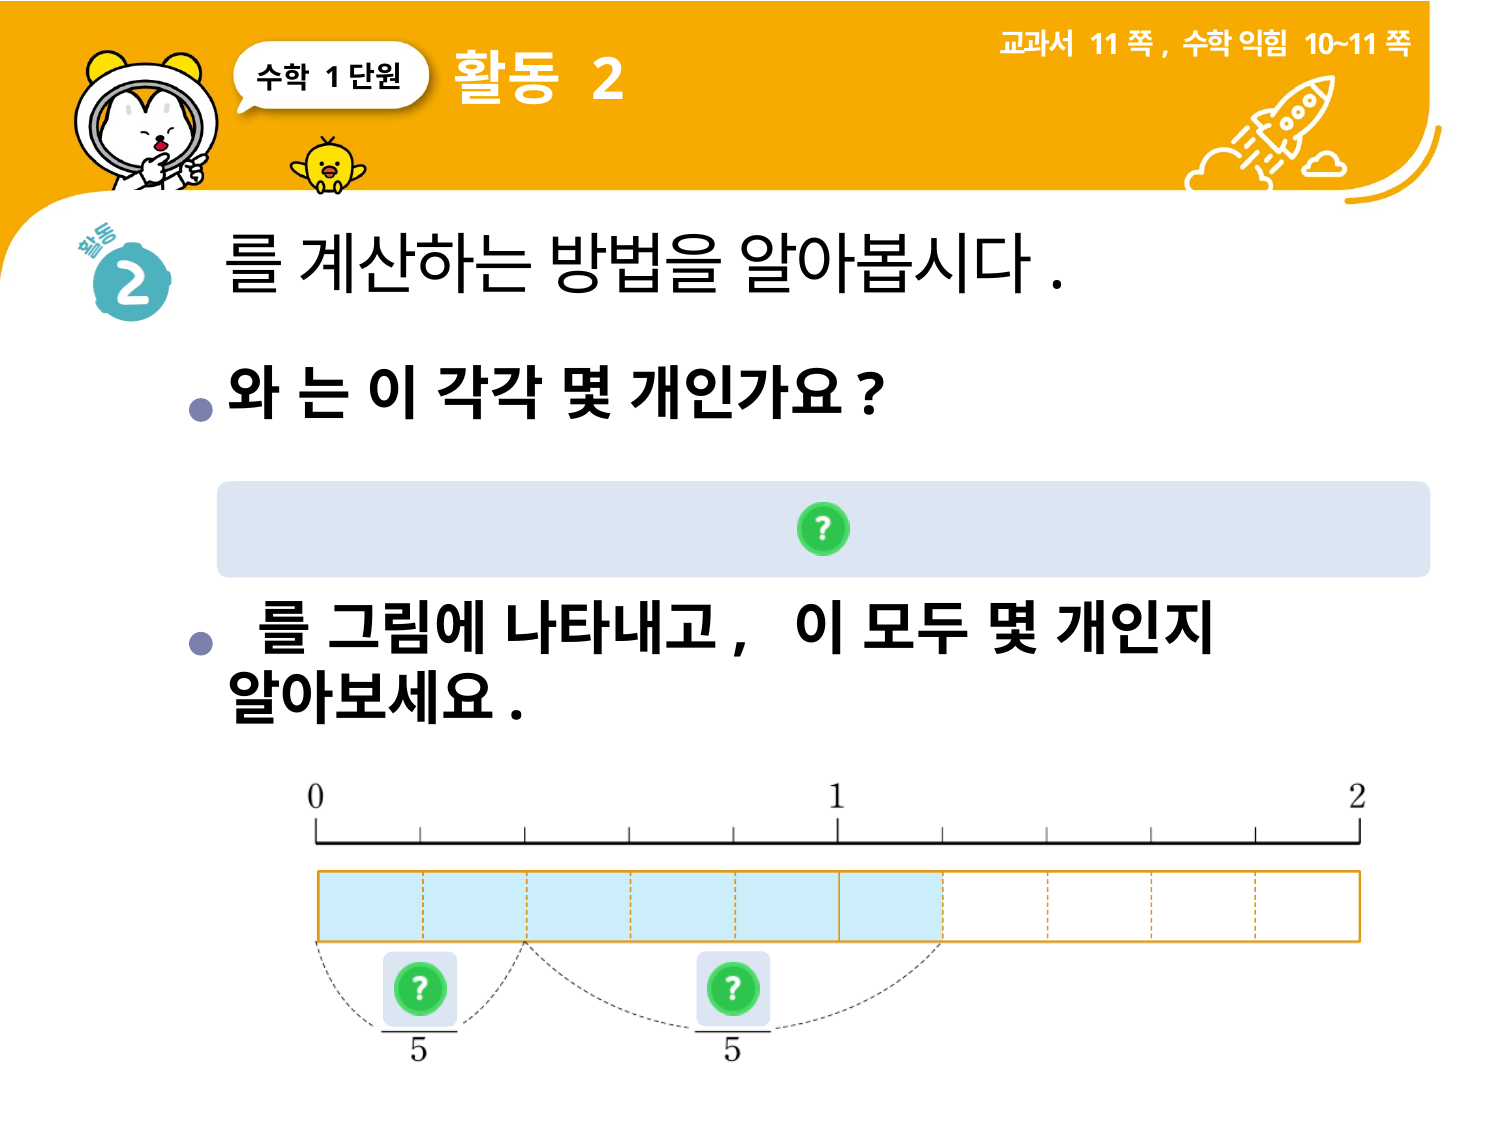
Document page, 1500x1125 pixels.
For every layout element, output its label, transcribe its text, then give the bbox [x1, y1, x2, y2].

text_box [385, 953, 456, 1025]
text_box [189, 398, 213, 422]
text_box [698, 952, 769, 1025]
picture [0, 1, 1500, 1124]
list 활동 2 [438, 38, 1205, 124]
text_box [110, 242, 1337, 338]
list 1단원 [282, 55, 445, 106]
list 교과서 11쪽, 수학 익힘 10~11쪽 [983, 22, 1428, 70]
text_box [218, 482, 1429, 576]
text_box [189, 631, 213, 656]
